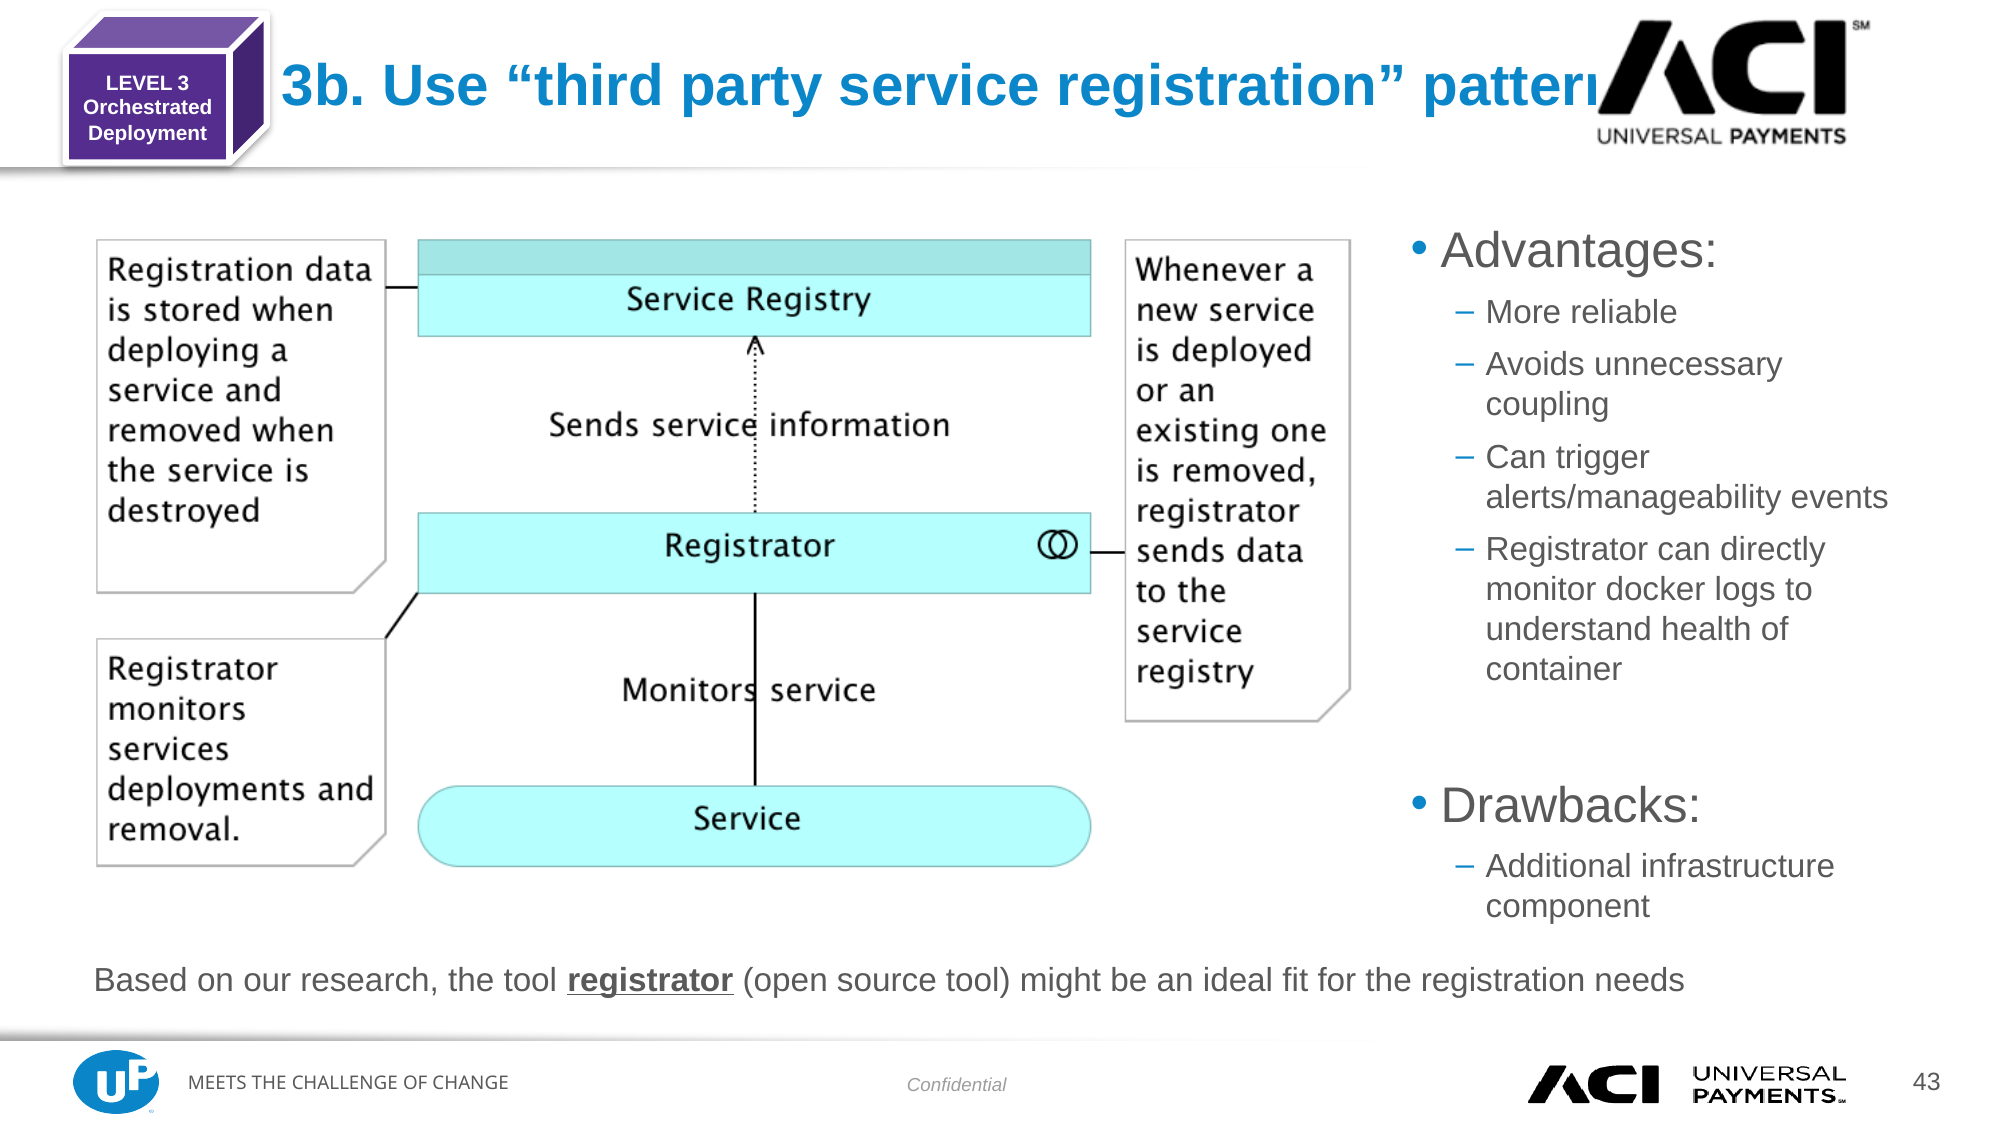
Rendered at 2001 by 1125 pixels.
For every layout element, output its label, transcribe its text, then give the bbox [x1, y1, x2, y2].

list Advantages: More reliable Avoids unnecessary coupling Can trigger alerts/manageability events Registrator can directly monitor docker logs to understand health of container Drawbacks: Additional infrastructure component [1395, 210, 1927, 929]
title 3b. Use “third party service registration” pattern [274, 37, 1590, 129]
picture [0, 991, 2001, 1125]
picture [0, 167, 2000, 216]
list Based on our research, the tool registrator (open source tool) might be an ideal fit for the registration needs [24, 950, 1713, 1025]
picture [1595, 13, 1872, 152]
picture [83, 226, 1364, 881]
text_box LEVEL 3 Orchestrated Deployment [62, 10, 270, 166]
